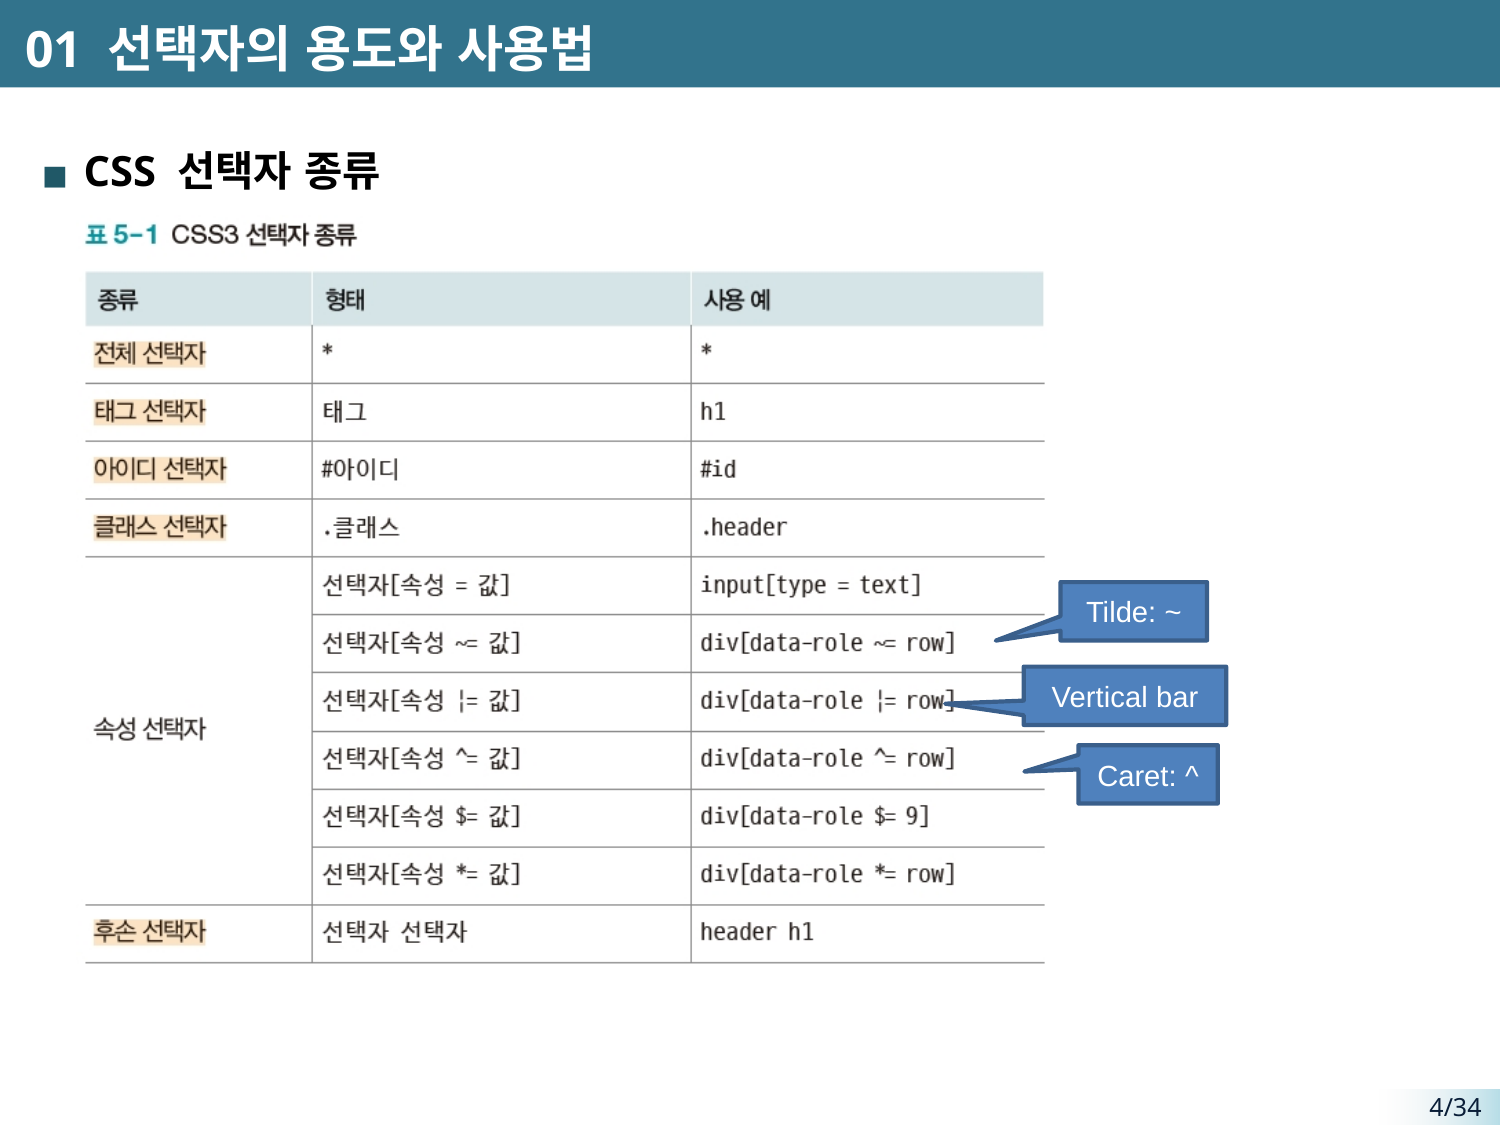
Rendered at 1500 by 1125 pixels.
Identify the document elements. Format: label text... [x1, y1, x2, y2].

list CSS 선택자 종류 [10, 126, 1481, 1057]
title 01 선택자의 용도와 사용법 [10, 8, 1288, 87]
picture [76, 214, 1060, 977]
text_box Caret: ^ [1064, 743, 1220, 806]
text_box Vertical bar [1064, 664, 1229, 728]
text_box Tilde: ~ [1064, 580, 1210, 643]
